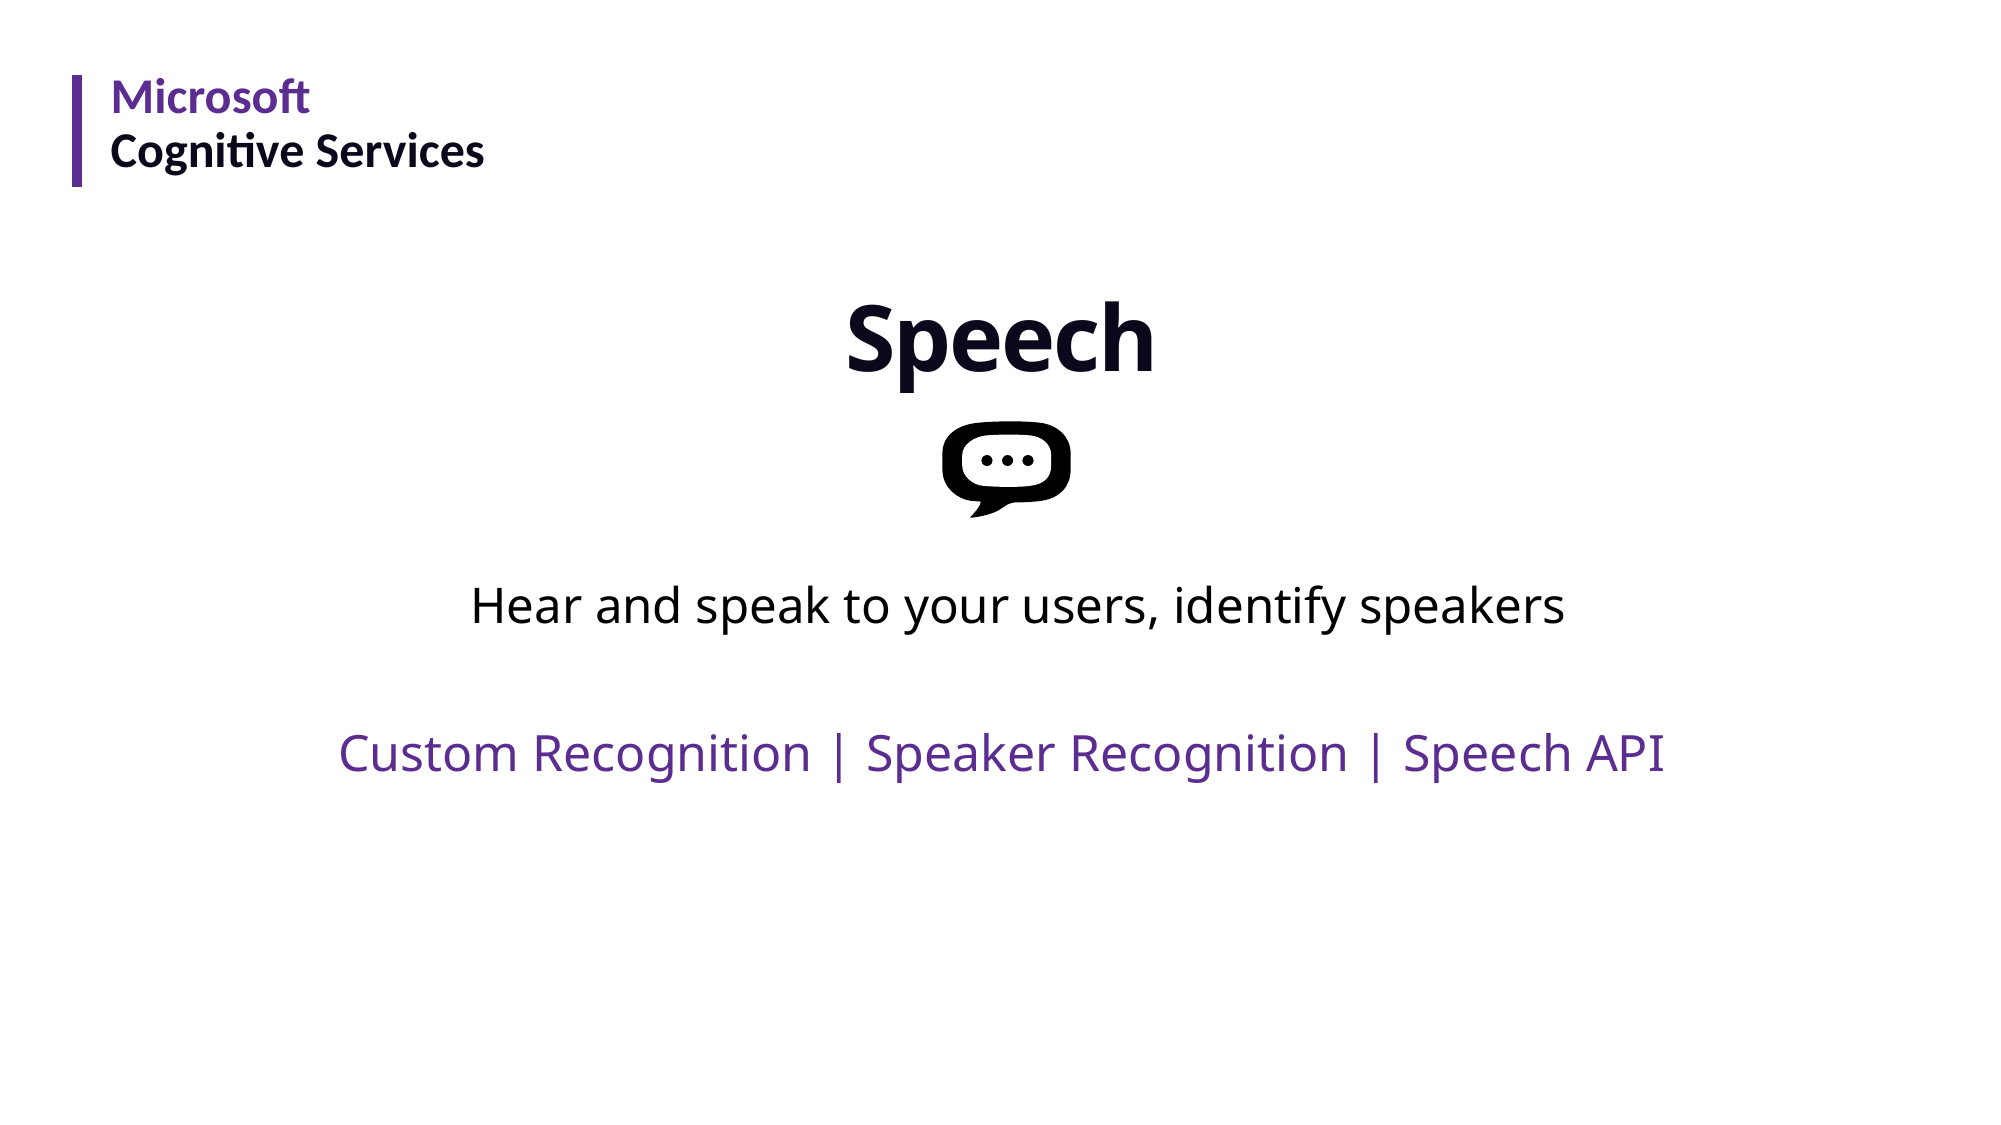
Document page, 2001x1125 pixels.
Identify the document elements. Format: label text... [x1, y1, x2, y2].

text_box Speech [92, 277, 1912, 468]
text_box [942, 420, 1071, 519]
text_box Custom Recognition | Speaker Recognition | Speech API [30, 721, 1974, 790]
text_box Hear and speak to your users, identify speakers [215, 573, 1821, 642]
text_box [97, 248, 2000, 574]
text_box Microsoft Cognitive Services [95, 62, 800, 186]
